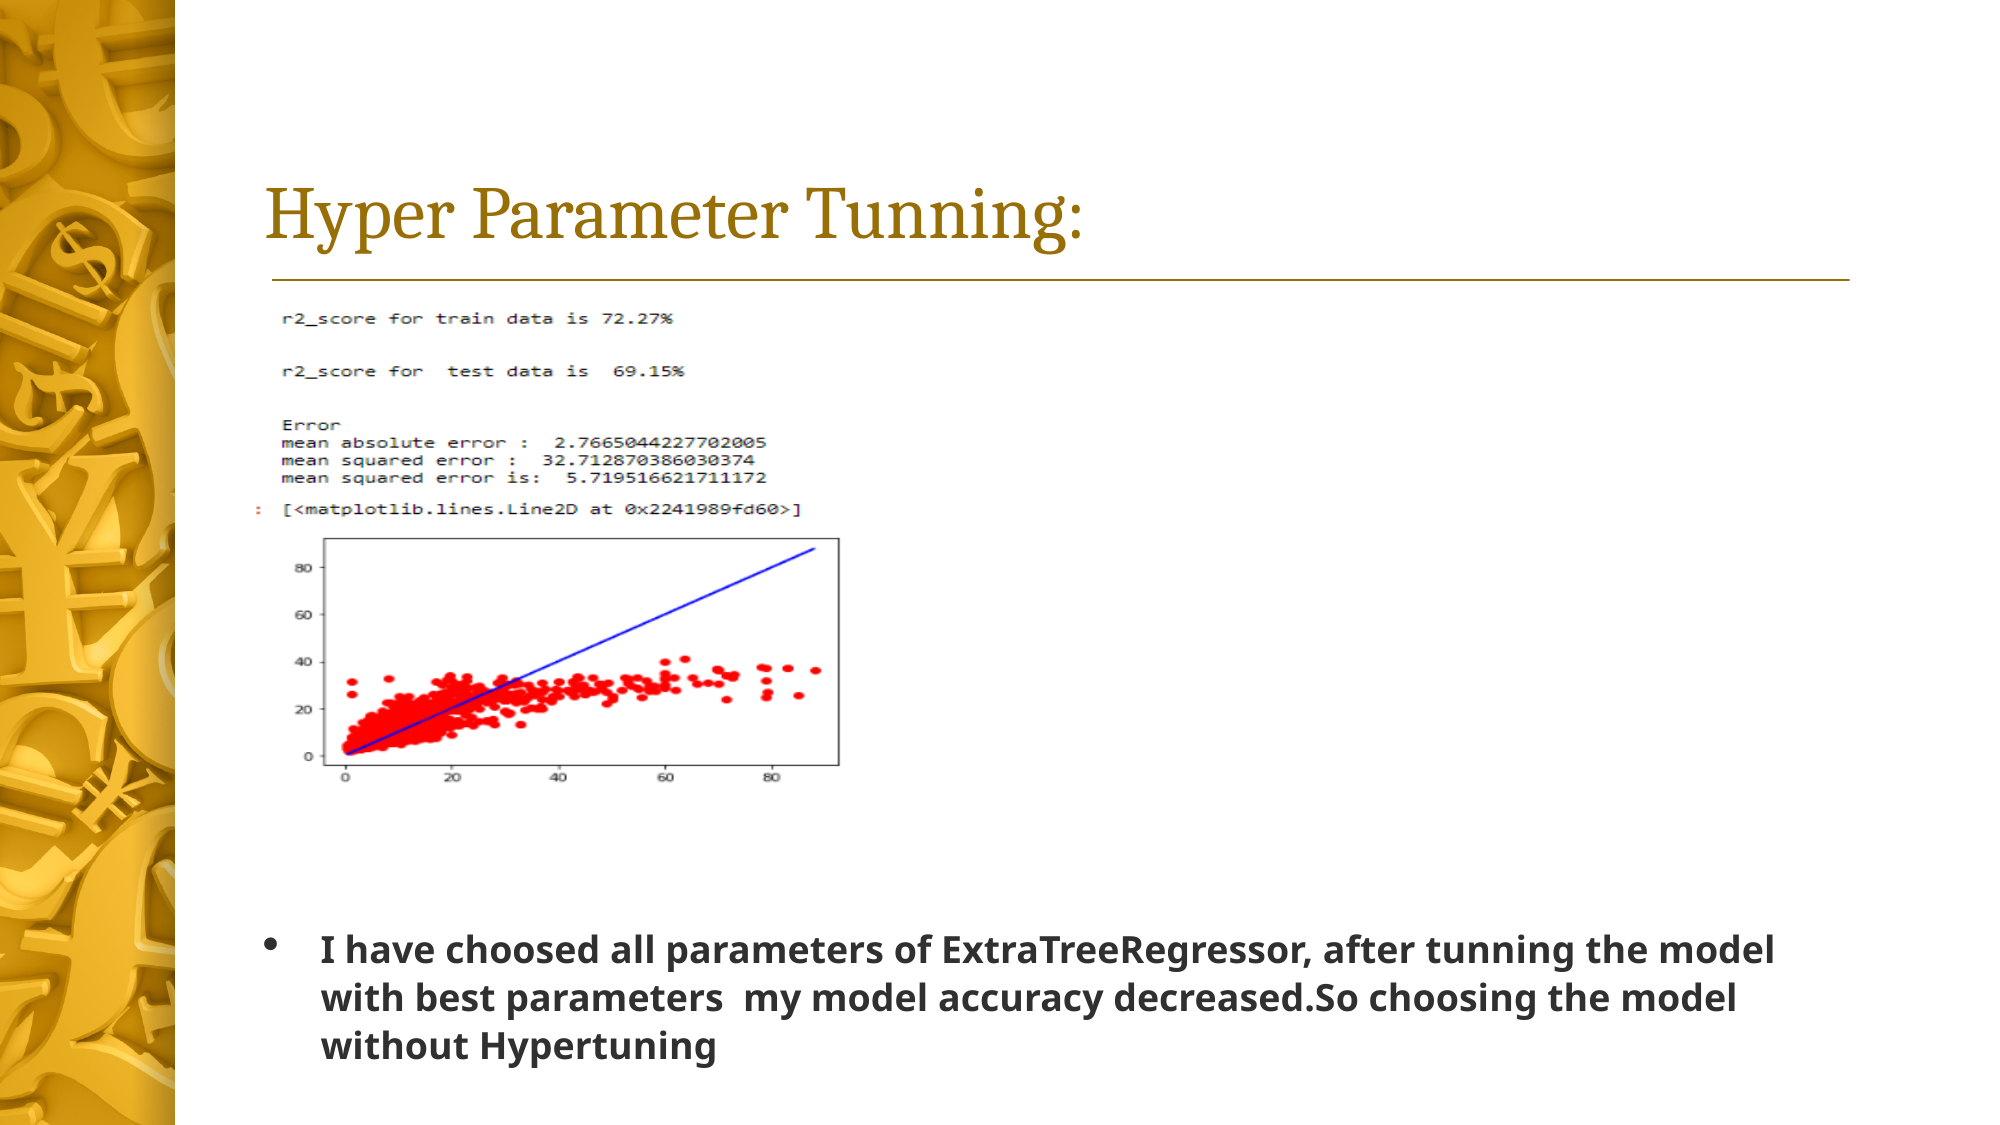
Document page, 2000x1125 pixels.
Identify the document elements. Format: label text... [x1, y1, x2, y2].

title Hyper Parameter Tunning: [249, 62, 1863, 263]
picture [0, 0, 175, 1125]
picture [255, 310, 1381, 815]
text_box I have choosed all parameters of ExtraTreeRegressor, after tunning the model with best parameters my model accuracy decreased.So choosing the model without Hypertuning [249, 915, 1874, 1075]
